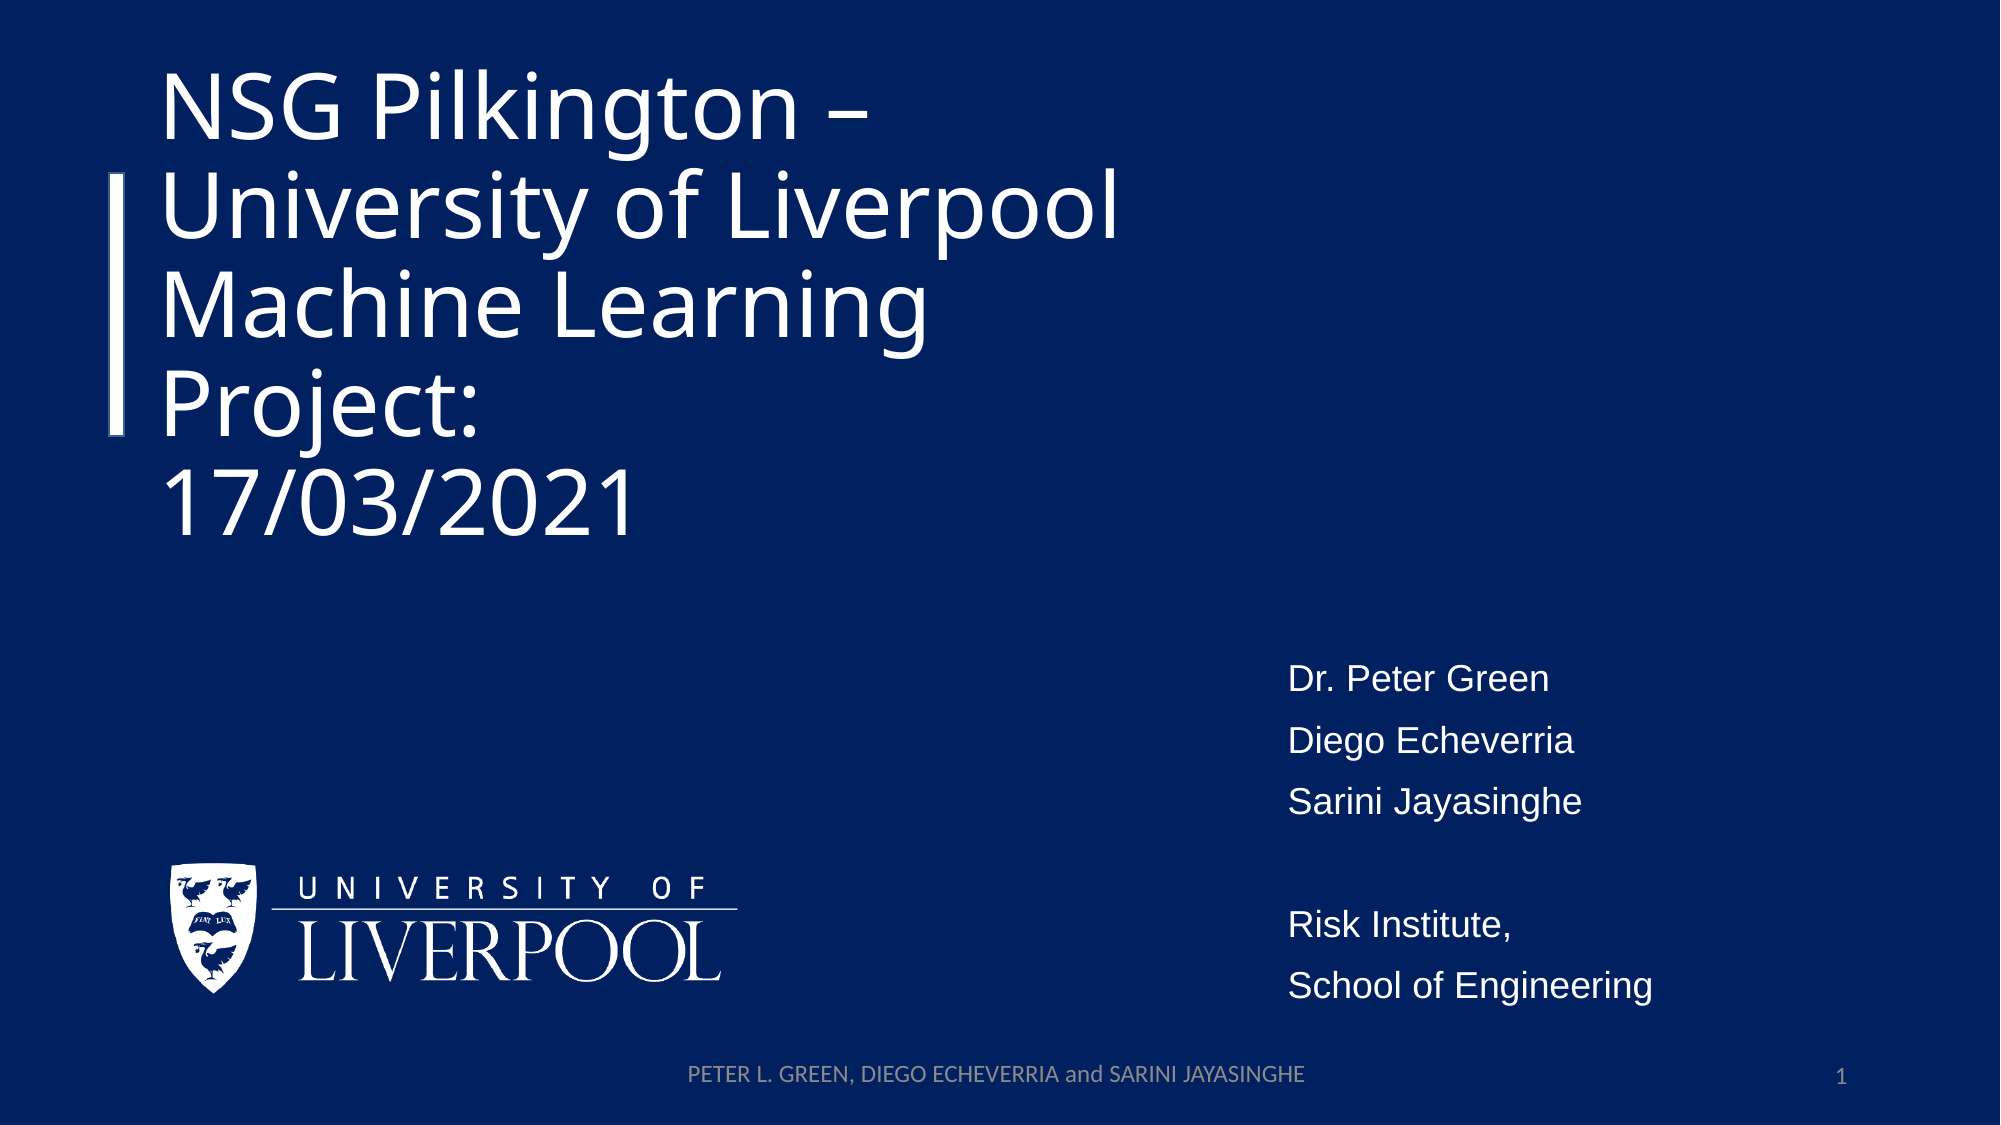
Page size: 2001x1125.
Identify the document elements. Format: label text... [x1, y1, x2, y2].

subtitle Dr. Peter Green Diego Echeverria Sarini Jayasinghe Risk Institute, School of Engineering [1272, 651, 1774, 1035]
footer PETER L. GREEN, DIEGO ECHEVERRIA and SARINI JAYASINGHE [662, 1042, 1338, 1103]
slide_number 1 [1412, 1044, 1863, 1104]
title NSG Pilkington – University of Liverpool Machine Learning Project: 17/03/2021 [143, 87, 1182, 563]
picture [84, 777, 823, 1079]
text_box [108, 172, 125, 437]
